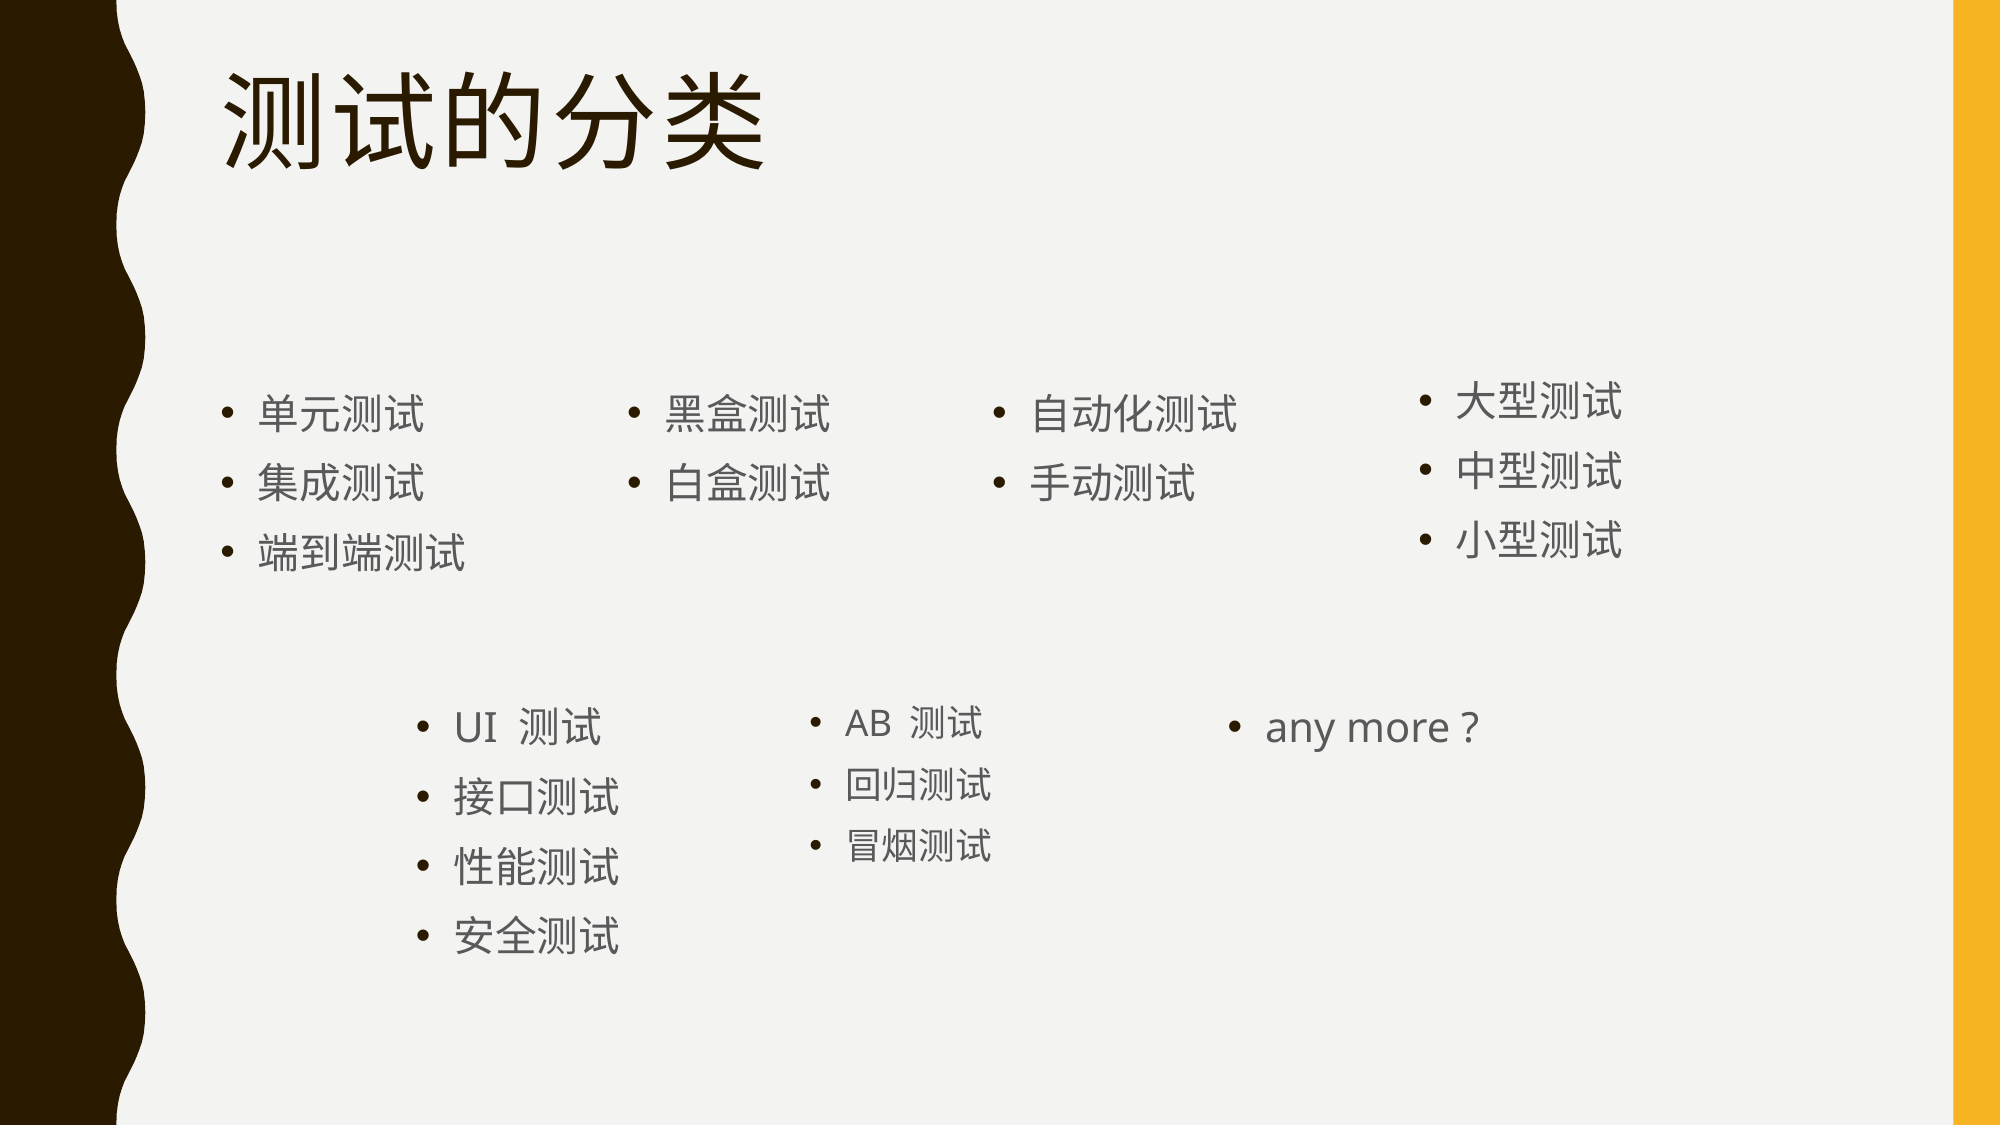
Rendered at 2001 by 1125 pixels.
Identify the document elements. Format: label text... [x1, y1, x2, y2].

list 单元测试 集成测试 端到端测试 [205, 375, 597, 620]
text_box UI 测试 接口测试 性能测试 安全测试 [400, 688, 730, 990]
text_box 自动化测试 手动测试 [977, 375, 1306, 563]
title 测试的分类 [205, 62, 1875, 308]
text_box 黑盒测试 白盒测试 [612, 375, 880, 563]
text_box any more ? [1212, 688, 1541, 876]
text_box 大型测试 中型测试 小型测试 [1403, 362, 1732, 576]
text_box AB 测试 回归测试 冒烟测试 [794, 688, 1123, 876]
